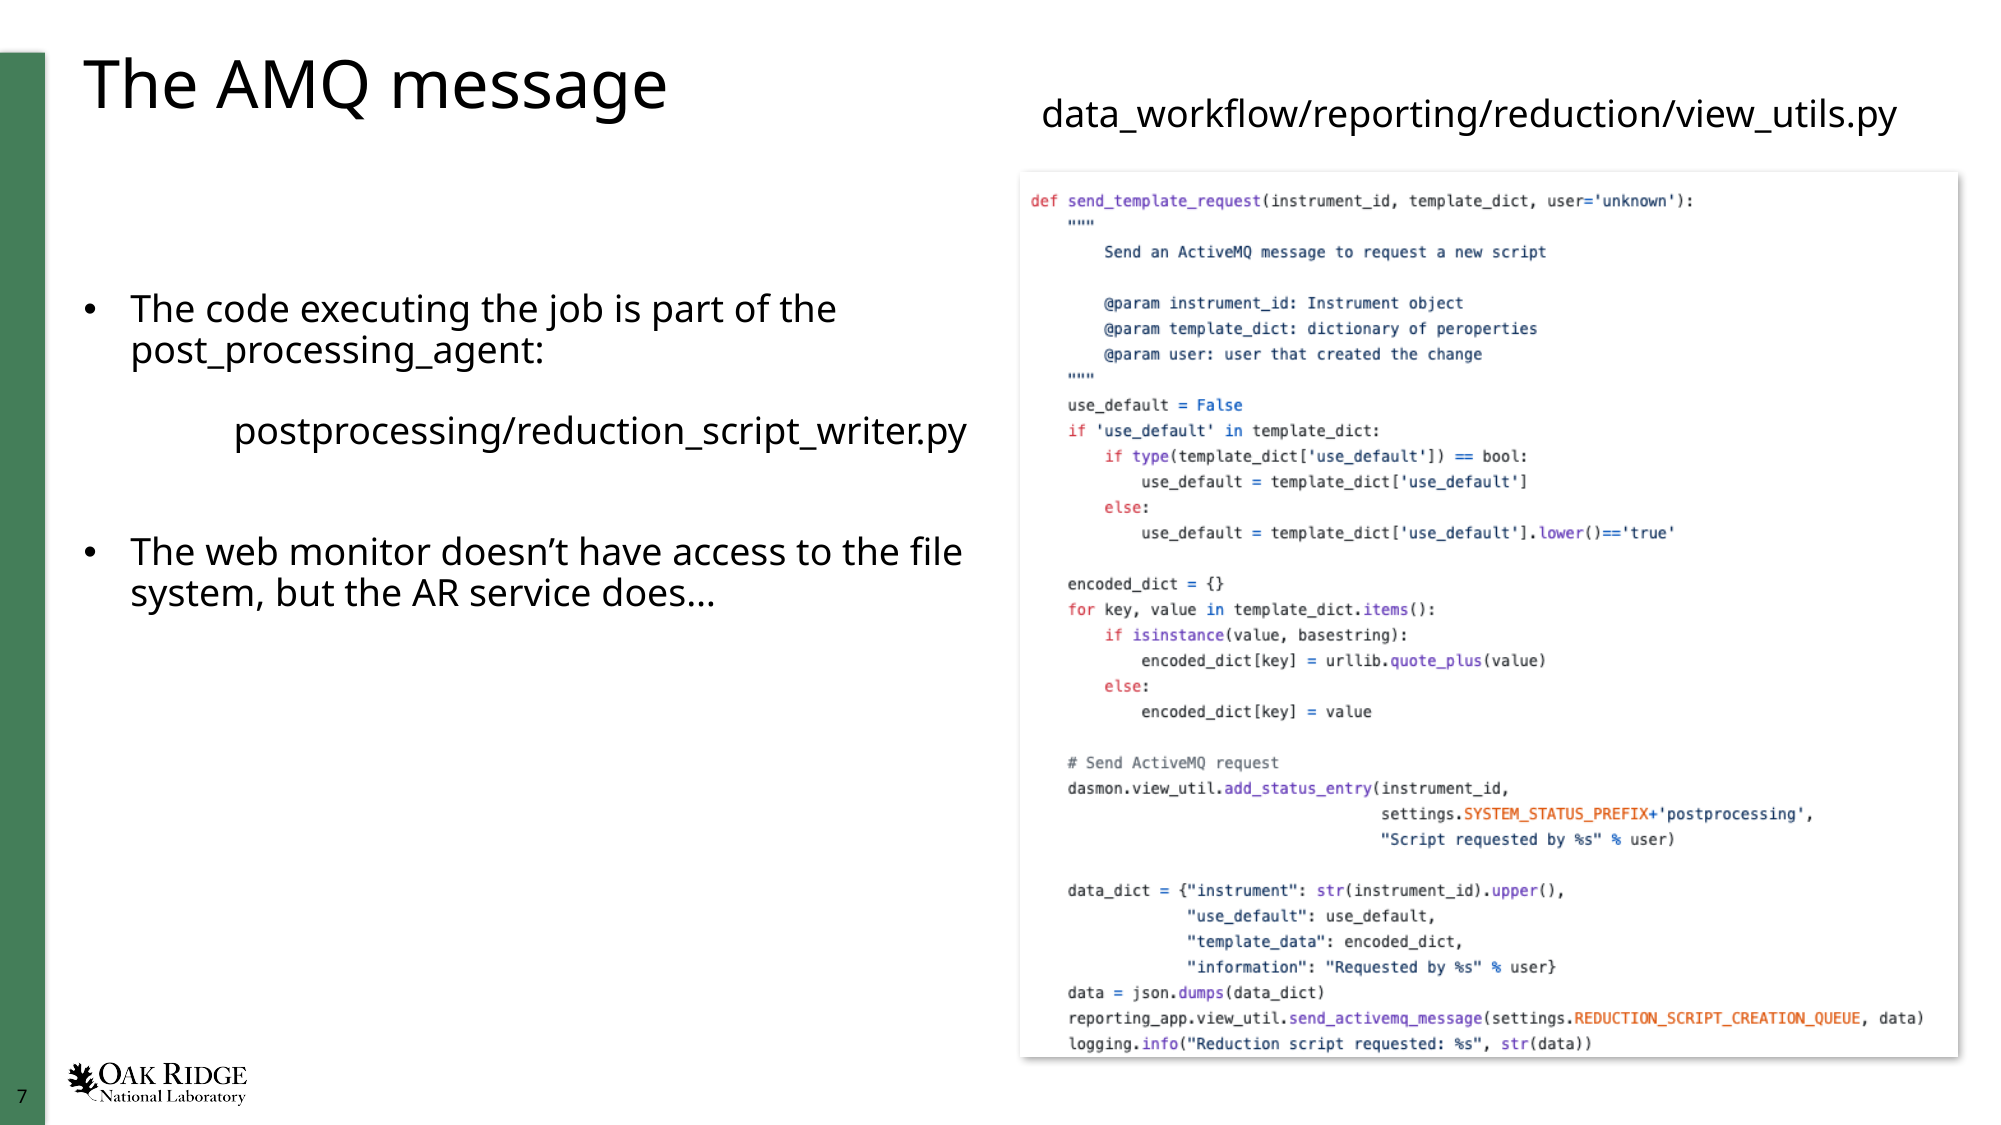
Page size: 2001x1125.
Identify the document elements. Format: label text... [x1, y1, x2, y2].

title The AMQ message [68, 43, 1958, 132]
picture [1019, 172, 1958, 1057]
text_box data_workflow/reporting/reduction/view_utils.py [1026, 87, 1913, 143]
picture [67, 1062, 247, 1106]
text_box The code executing the job is part of the post_processing_agent: postprocessing/reduction_script_writer.py The web monitor doesn’t have access to the file system, but the AR service does… [68, 283, 1019, 622]
